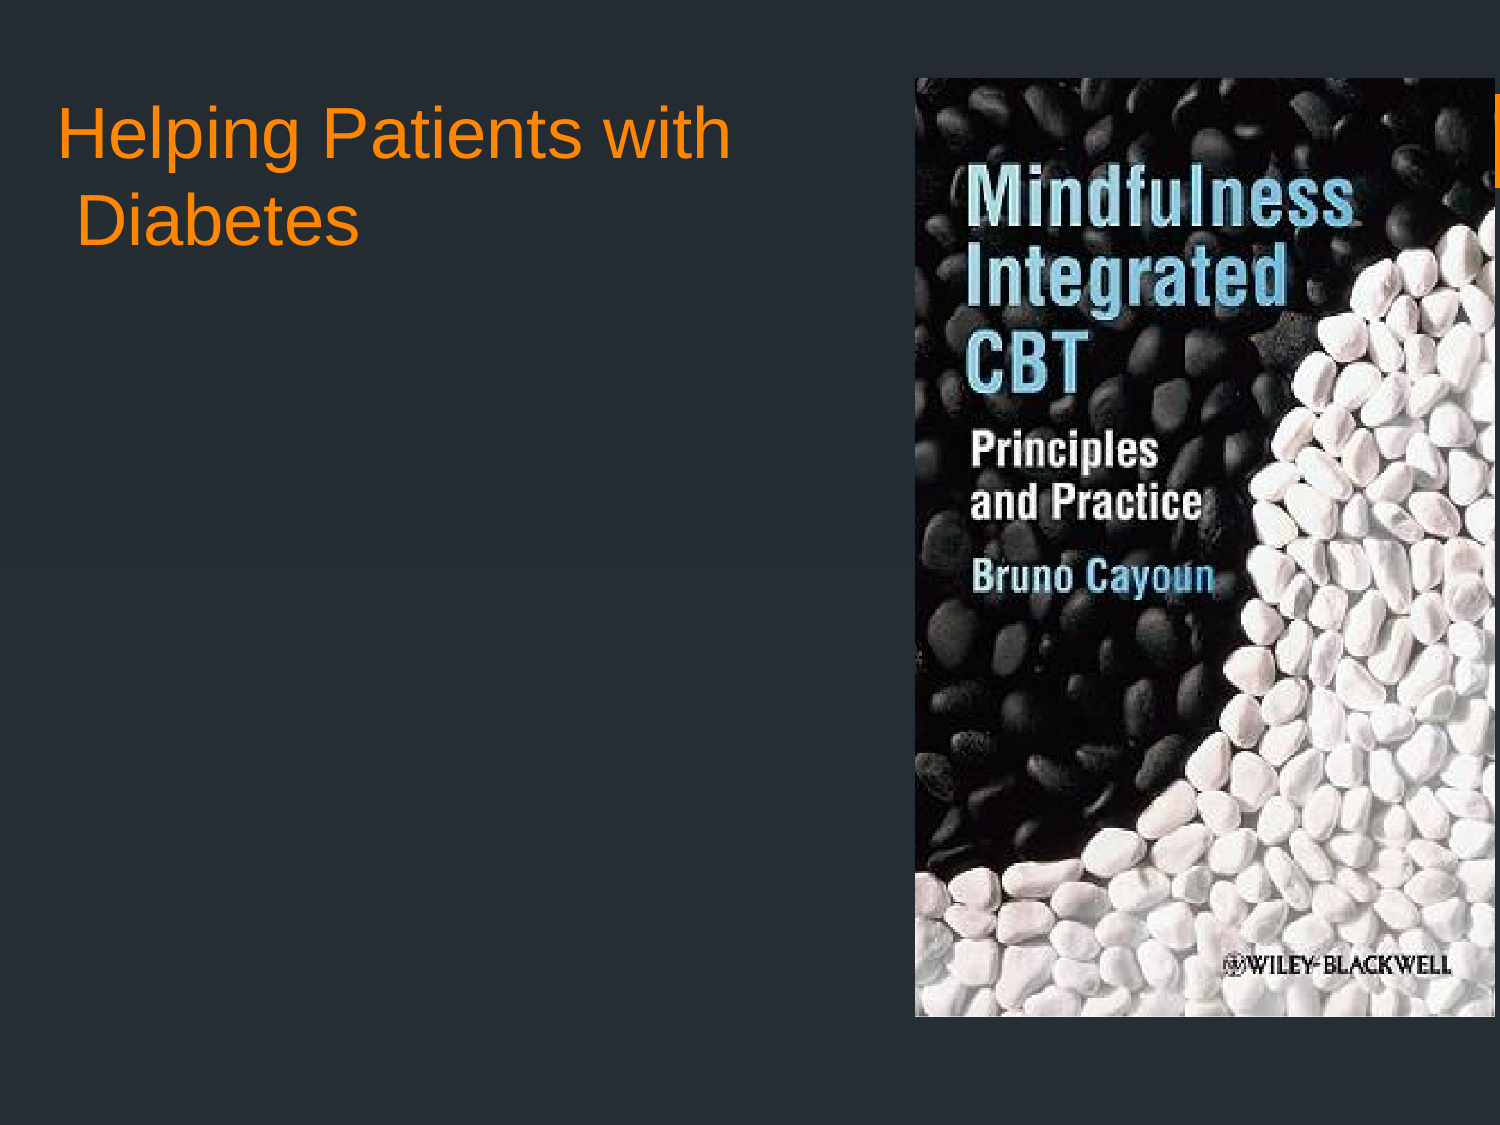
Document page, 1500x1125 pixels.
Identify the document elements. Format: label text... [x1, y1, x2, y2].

picture [914, 77, 1495, 1017]
title Helping Patients with Diabetes [41, 78, 914, 268]
